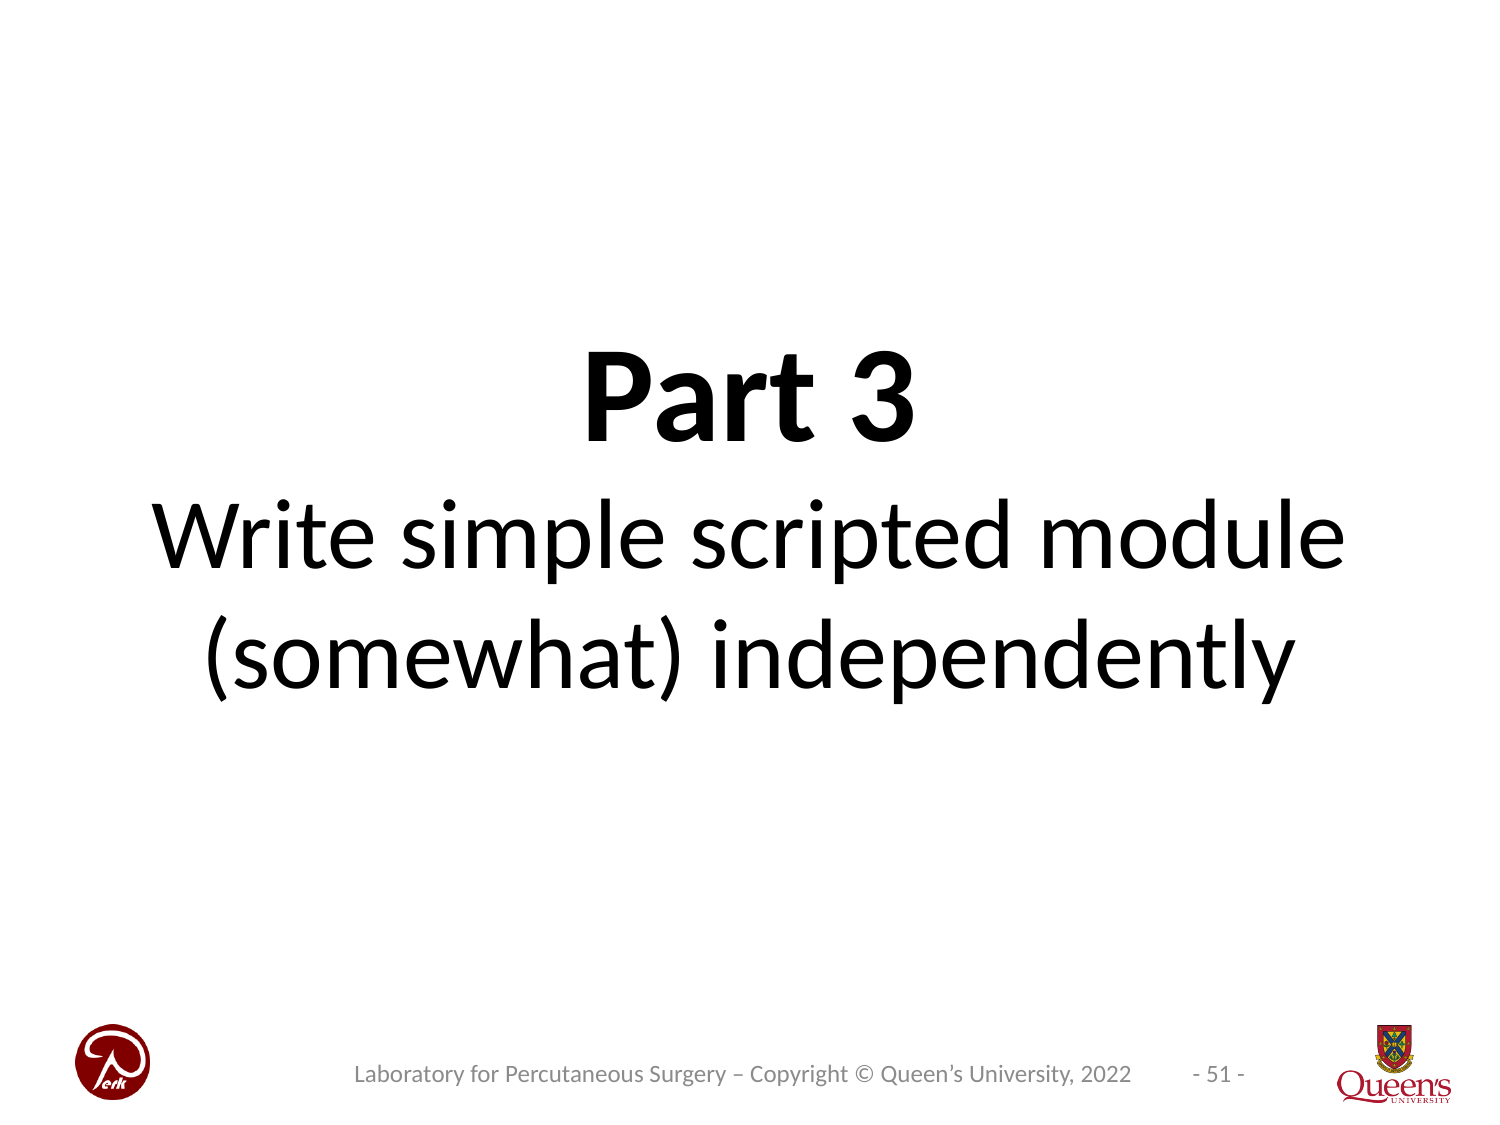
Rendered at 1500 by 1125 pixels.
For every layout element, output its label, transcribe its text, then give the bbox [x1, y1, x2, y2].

picture [75, 1024, 150, 1100]
slide_number - 51 - [1175, 1042, 1263, 1103]
footer Laboratory for Percutaneous Surgery – Copyright © Queen’s University, 2022 [312, 1042, 1175, 1103]
text_box Part 3 Write simple scripted module (somewhat) independently [74, 237, 1425, 775]
picture [1337, 1025, 1451, 1103]
